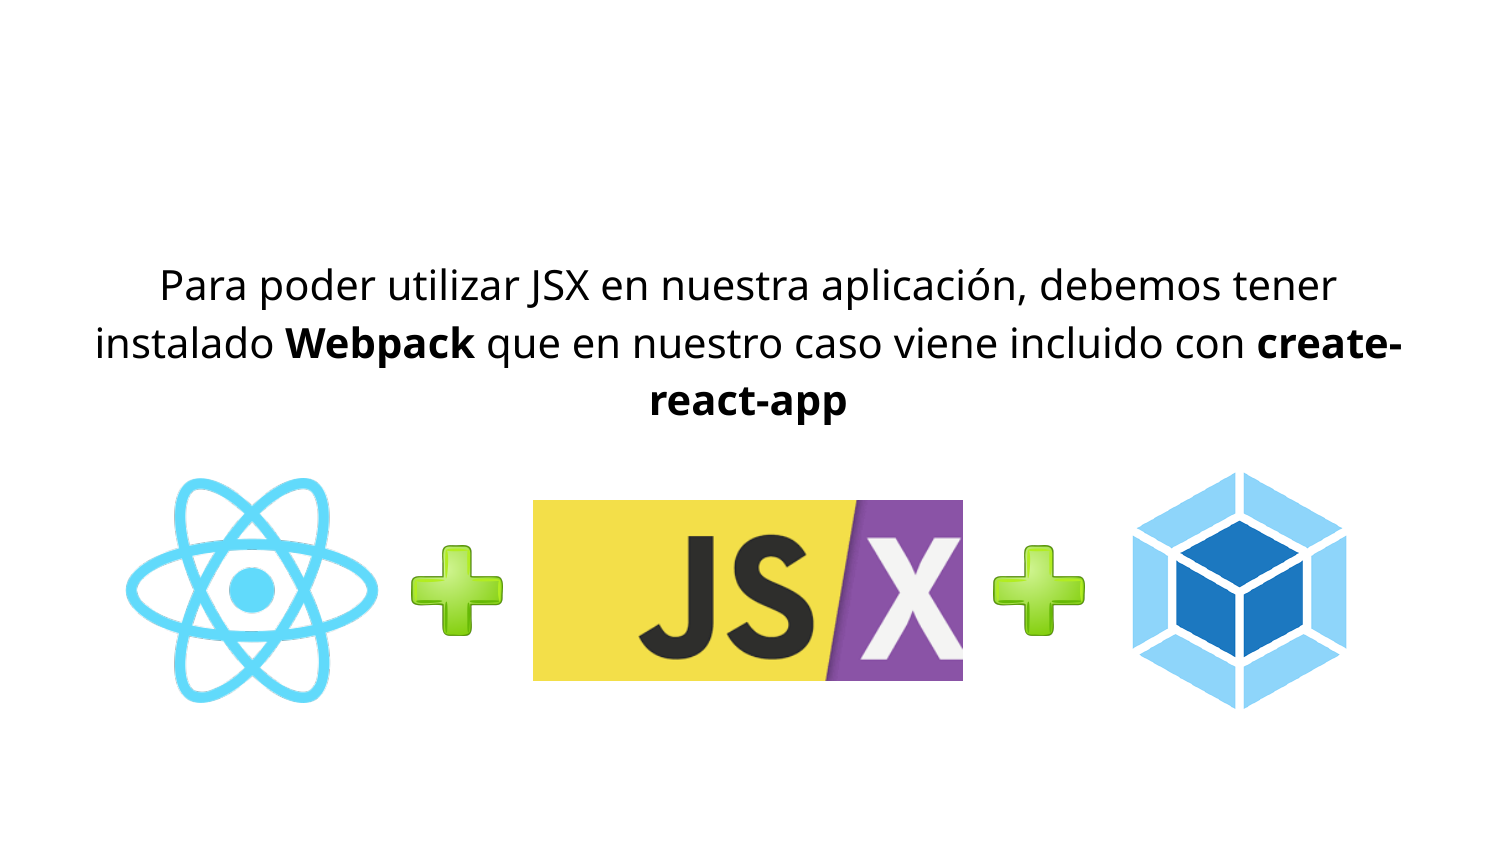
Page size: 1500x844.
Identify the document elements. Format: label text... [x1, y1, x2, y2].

picture [411, 544, 504, 637]
picture [533, 500, 963, 681]
picture [992, 544, 1085, 637]
picture [122, 478, 382, 703]
text_box Para poder utilizar JSX en nuestra aplicación, debemos tener instalado Webpack que en nuestro caso viene incluido con create-react-app [65, 129, 1432, 529]
picture [1102, 453, 1377, 728]
